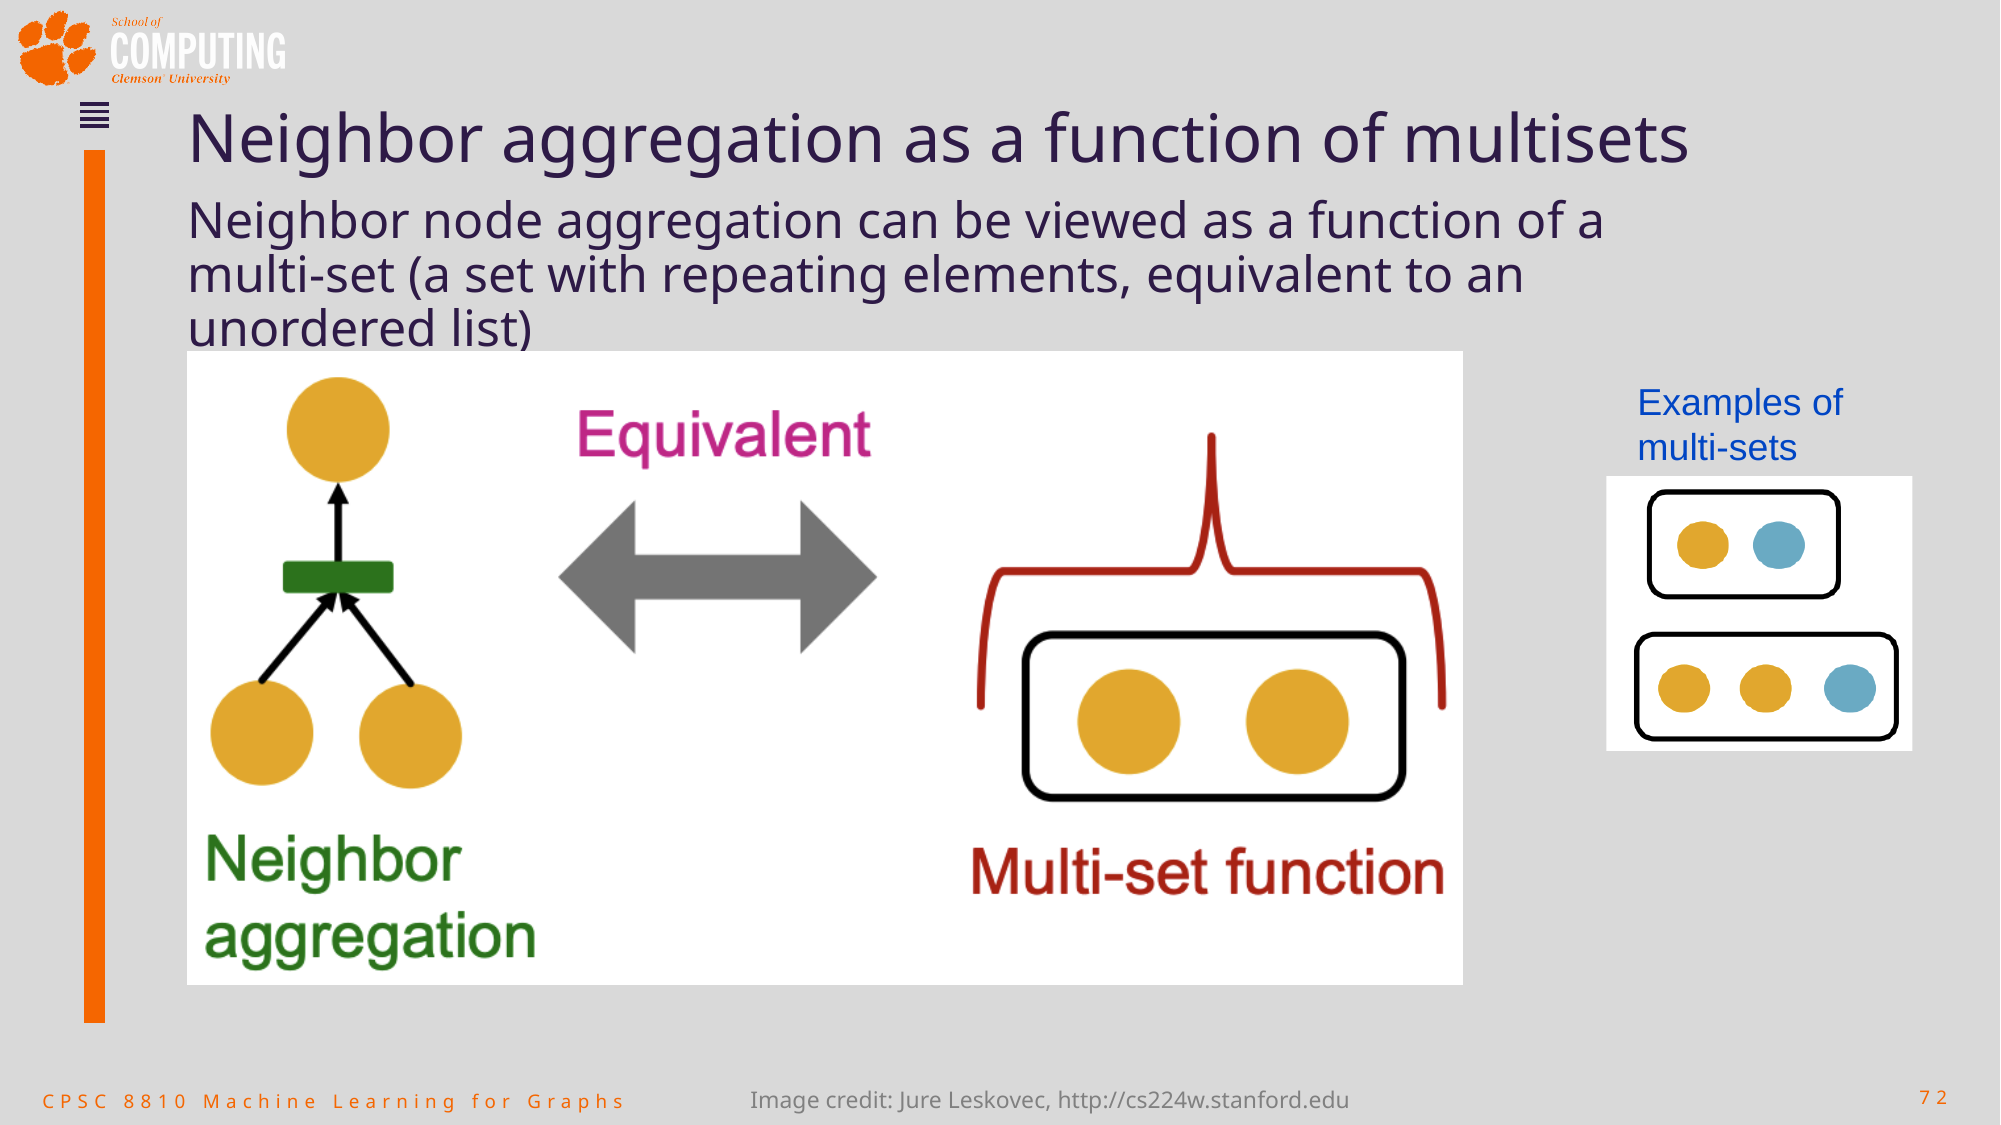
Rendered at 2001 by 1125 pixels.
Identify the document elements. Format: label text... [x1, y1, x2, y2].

picture [18, 10, 285, 86]
title Neighbor aggregation as a function of multisets [187, 104, 1913, 178]
text_box Image credit: Jure Leskovec, http://cs224w.stanford.edu [735, 1078, 1366, 1121]
picture [1606, 476, 1913, 752]
list Neighbor node aggregation can be viewed as a function of a multi-set (a set with repeating elements, equivalent to an unordered list) [187, 195, 1653, 305]
text_box Examples of multi-sets [1622, 370, 1874, 475]
picture [187, 351, 1463, 985]
